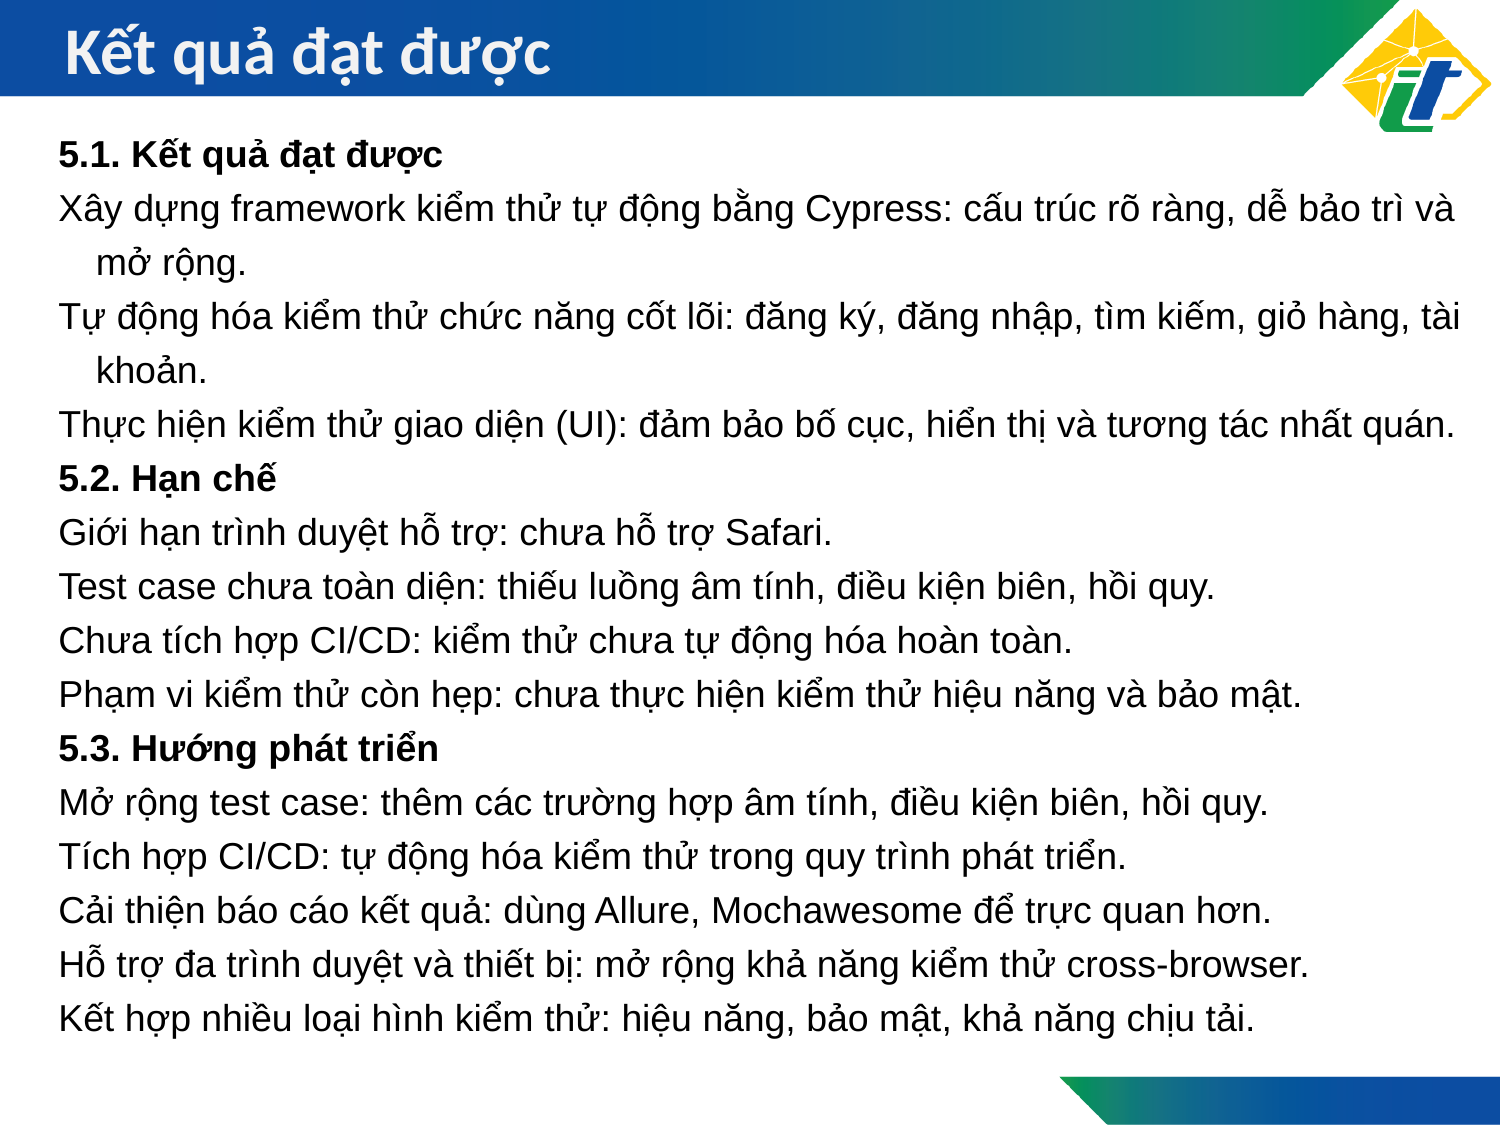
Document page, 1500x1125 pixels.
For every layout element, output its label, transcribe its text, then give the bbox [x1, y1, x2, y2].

title Kết quả đạt được [50, 2, 1286, 97]
list 5.1. Kết quả đạt được Xây dựng framework kiểm thử tự động bằng Cypress: cấu trúc rõ ràng, dễ bảo trì và mở rộng. Tự động hóa kiểm thử chức năng cốt lõi: đăng ký, đăng nhập, tìm kiếm, giỏ hàng, tài khoản. Thực hiện kiểm thử giao diện (UI): đảm bảo bố cục, hiển thị và tương tác nhất quán. 5.2. Hạn chế Giới hạn trình duyệt hỗ trợ: chưa hỗ trợ Safari. Test case chưa toàn diện: thiếu luồng âm tính, điều kiện biên, hồi quy. Chưa tích hợp CI/CD: kiểm thử chưa tự động hóa hoàn toàn. Phạm vi kiểm thử còn hẹp: chưa thực hiện kiểm thử hiệu năng và bảo mật. 5.3. Hướng phát triển Mở rộng test case: thêm các trường hợp âm tính, điều kiện biên, hồi quy. Tích hợp CI/CD: tự động hóa kiểm thử trong quy trình phát triển. Cải thiện báo cáo kết quả: dùng Allure, Mochawesome để trực quan hơn. Hỗ trợ đa trình duyệt và thiết bị: mở rộng khả năng kiểm thử cross-browser. Kết hợp nhiều loại hình kiểm thử: hiệu năng, bảo mật, khả năng chịu tải. [5, 113, 1494, 943]
picture [0, 0, 1500, 1125]
